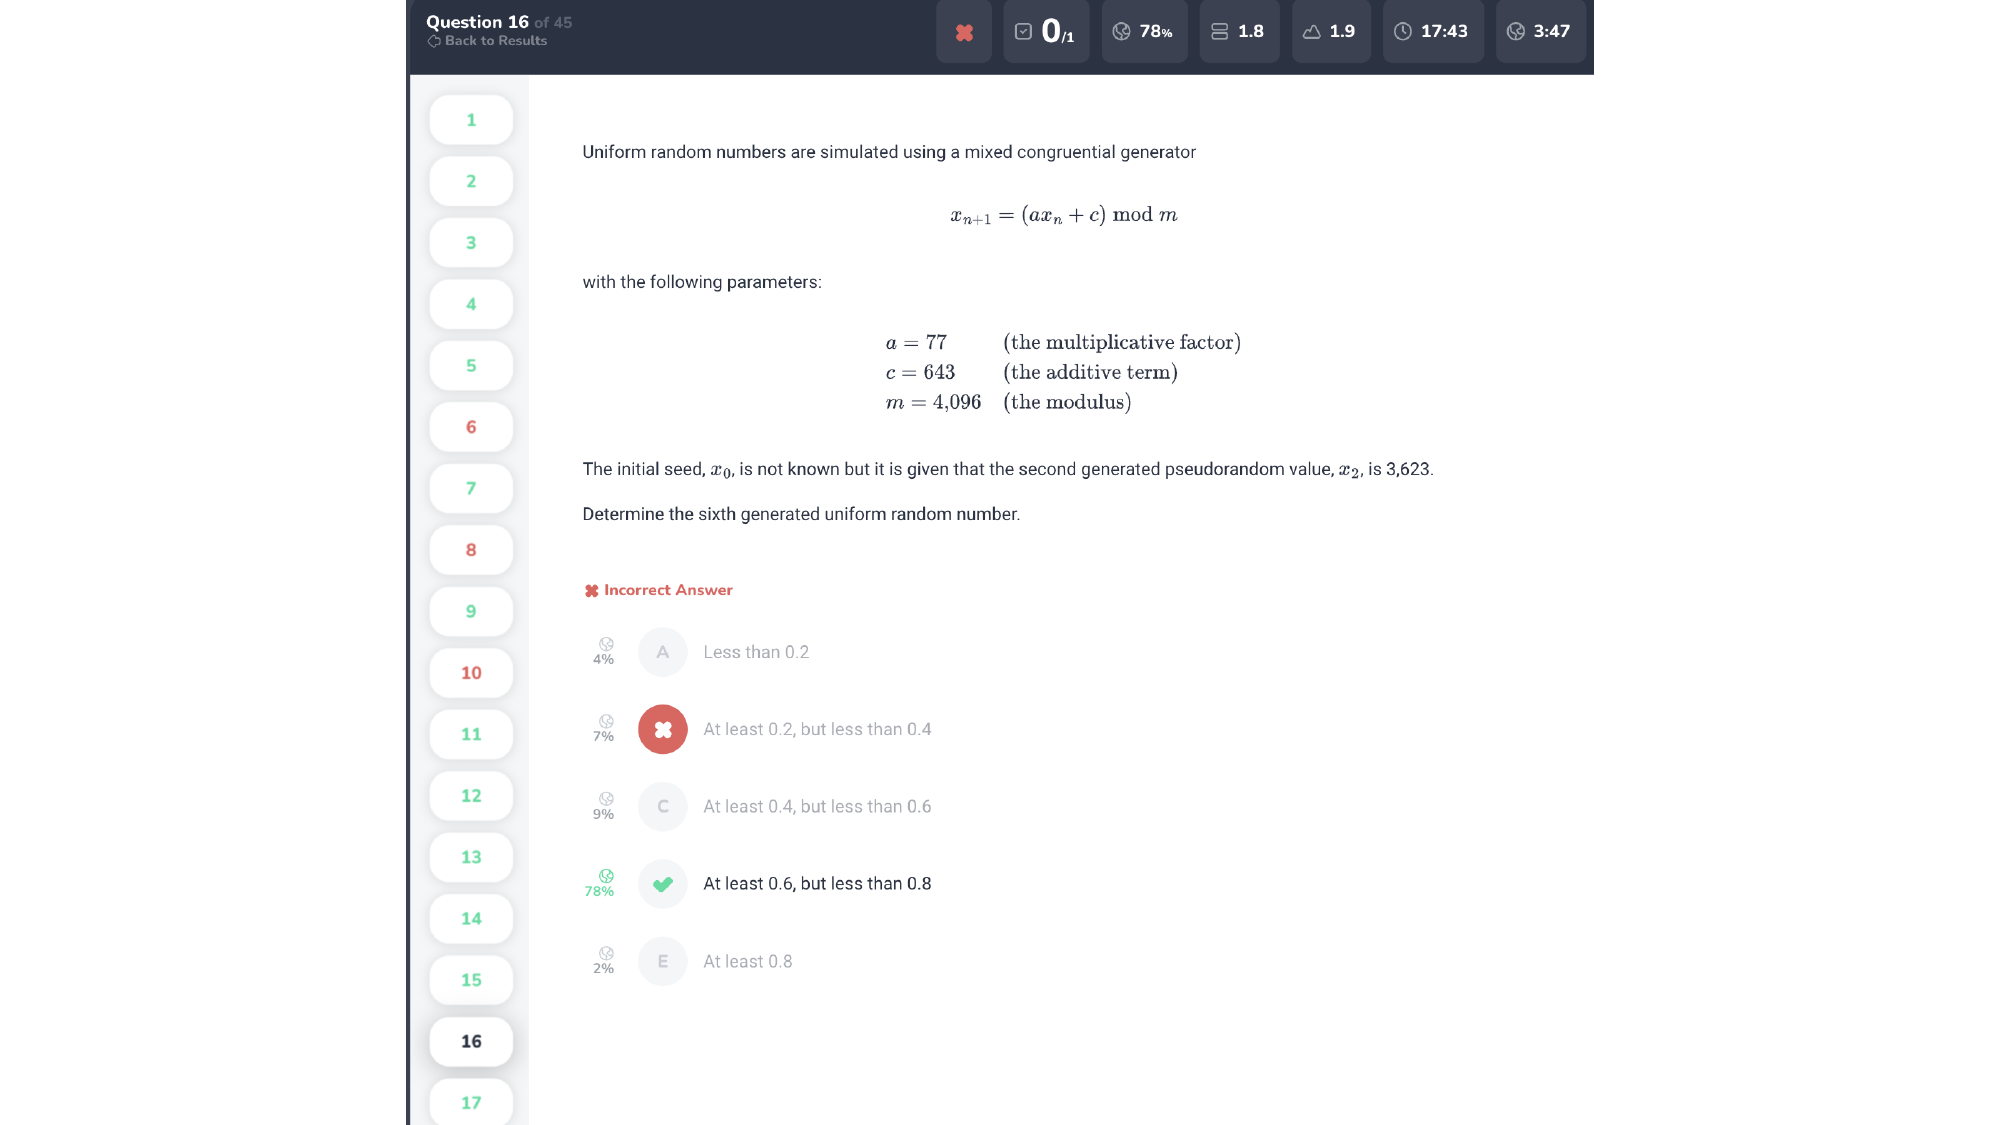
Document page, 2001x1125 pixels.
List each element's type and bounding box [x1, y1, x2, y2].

picture [405, 0, 1595, 1125]
